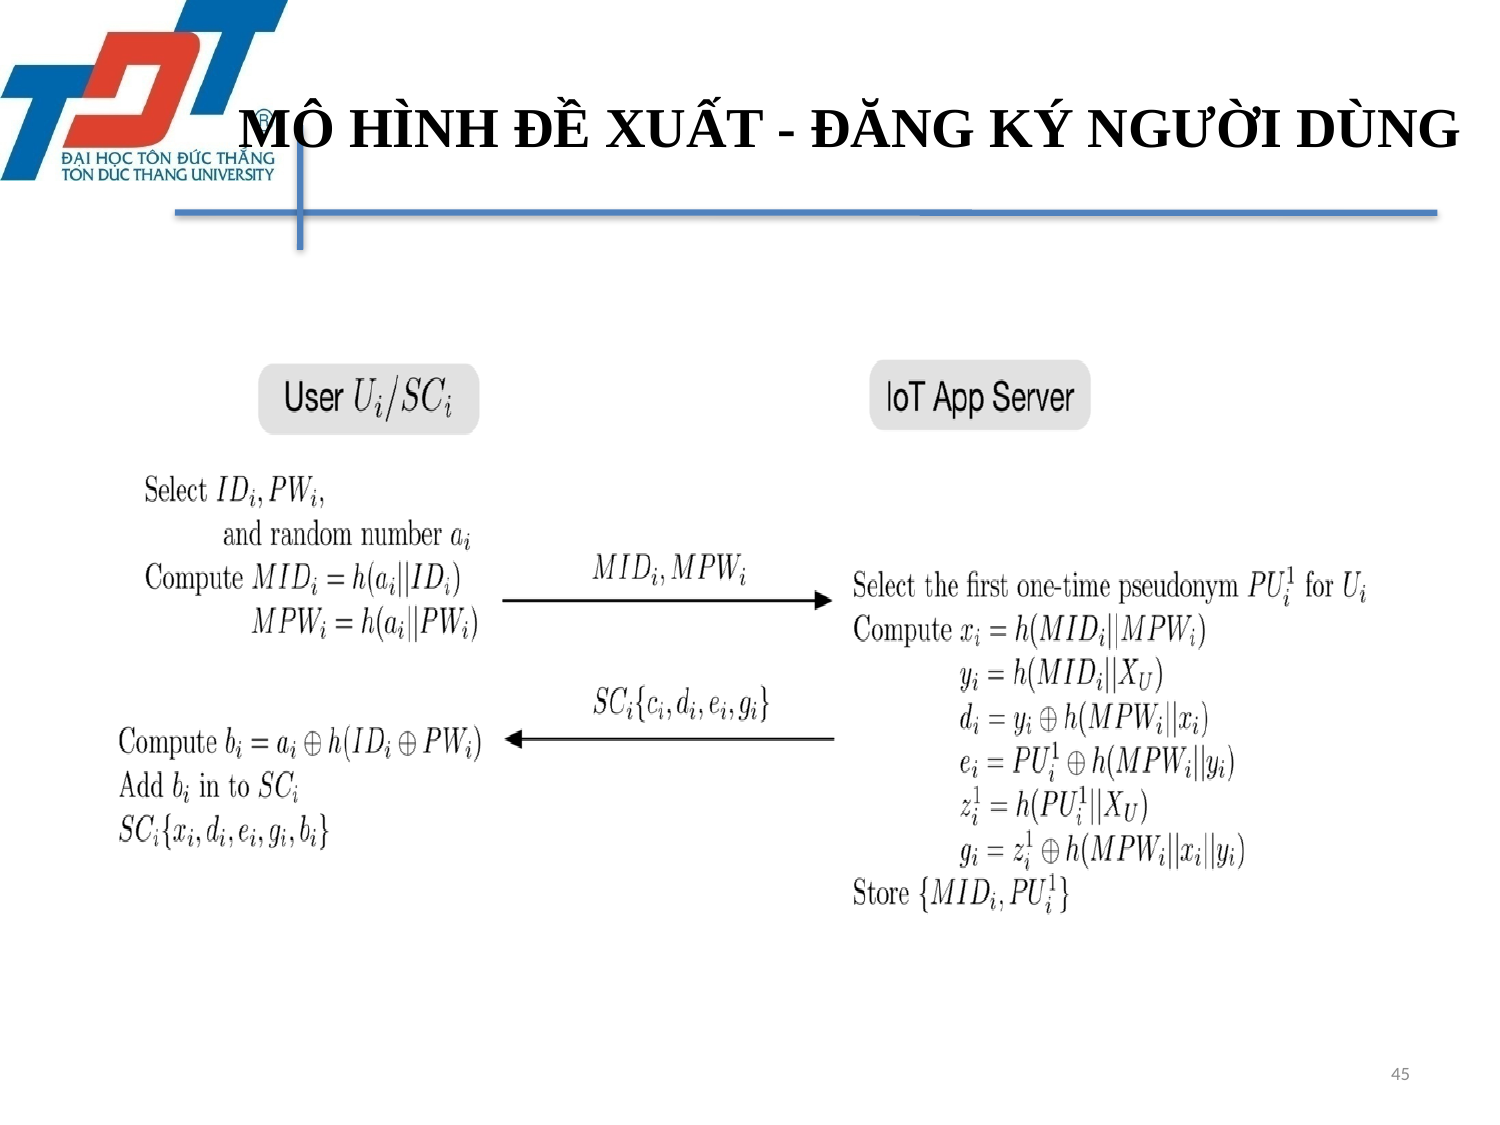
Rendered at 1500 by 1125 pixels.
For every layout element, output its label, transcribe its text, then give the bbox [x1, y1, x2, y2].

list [105, 292, 1382, 969]
title MÔ HÌNH ĐỀ XUẤT - ĐĂNG KÝ NGƯỜI DÙNG [174, 31, 1500, 219]
picture [0, 0, 288, 181]
slide_number 45 [1074, 1042, 1425, 1103]
